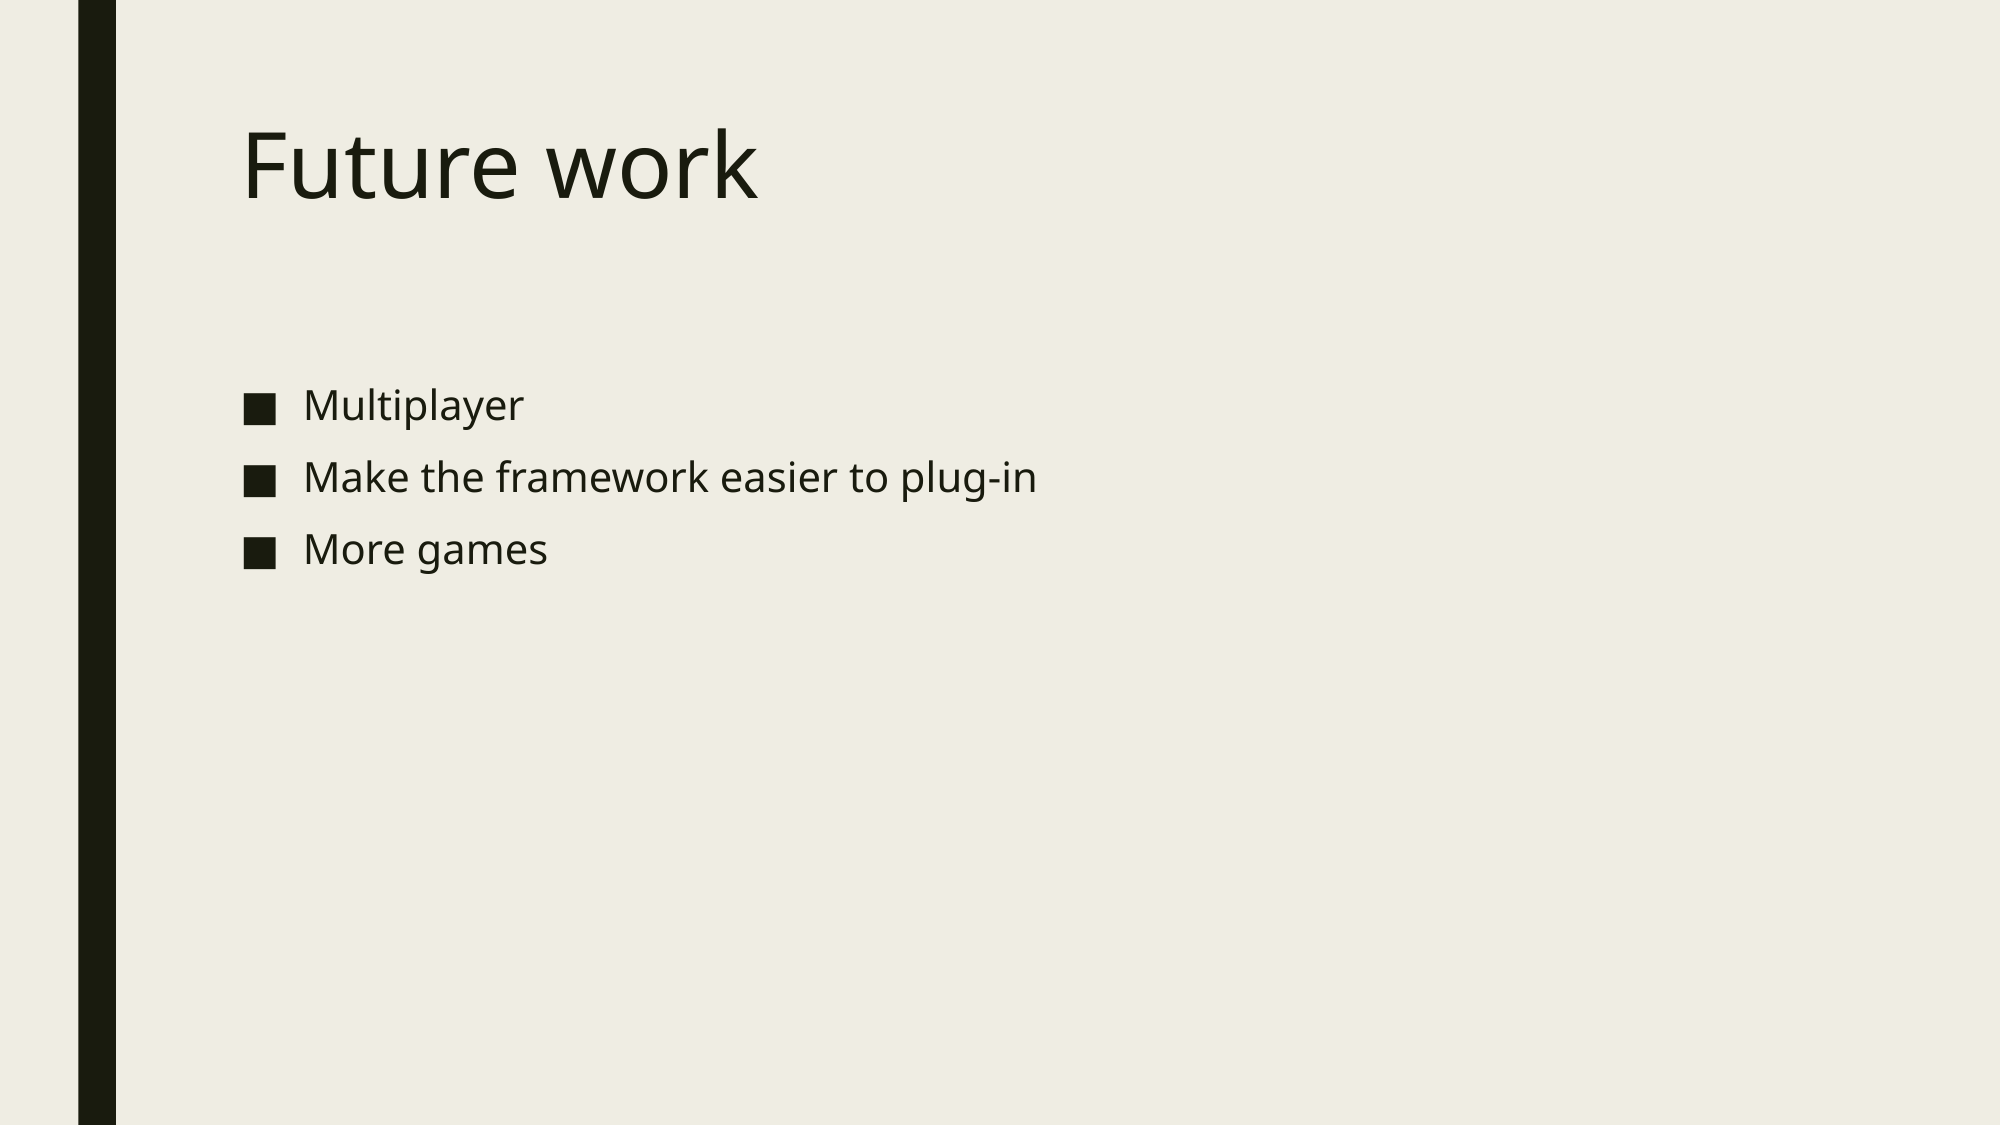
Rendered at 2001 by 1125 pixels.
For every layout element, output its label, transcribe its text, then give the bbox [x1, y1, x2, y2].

title Future work [225, 112, 1800, 357]
list Multiplayer Make the framework easier to plug-in More games [225, 375, 1800, 963]
